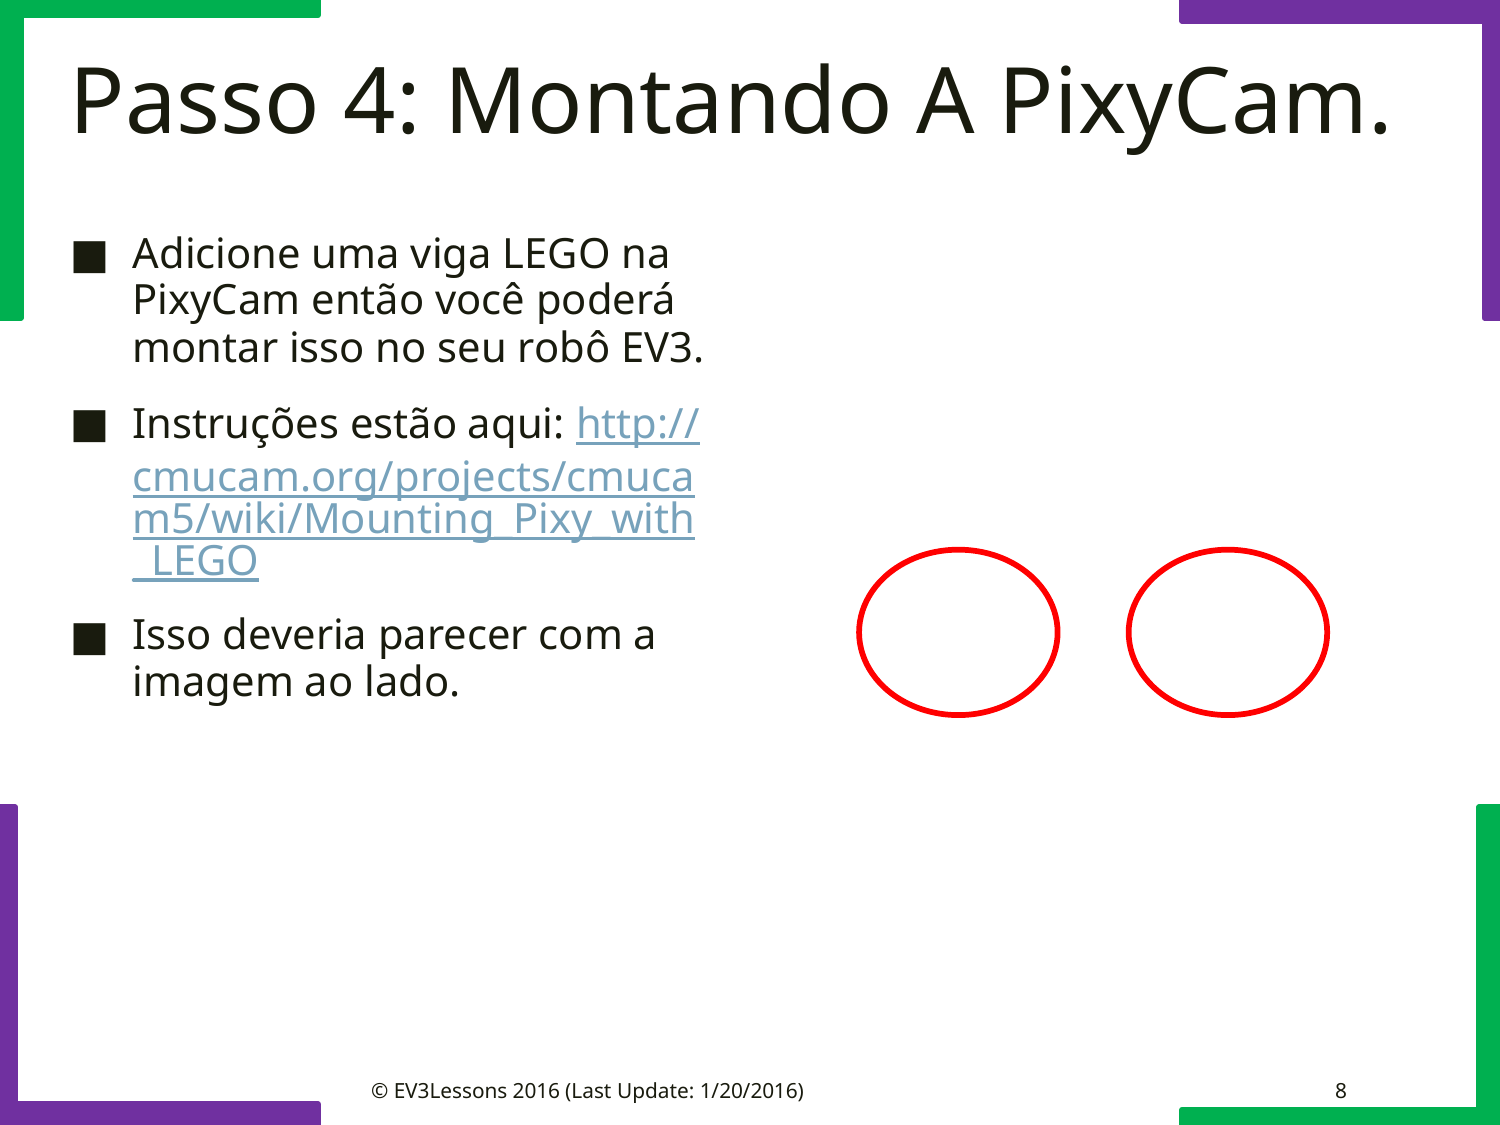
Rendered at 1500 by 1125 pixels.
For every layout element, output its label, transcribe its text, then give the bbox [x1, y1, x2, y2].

slide_number 8 [1165, 1058, 1362, 1125]
footer © EV3Lessons 2016 (Last Update: 1/20/2016) [355, 1058, 1129, 1125]
list Adicione uma viga LEGO na PixyCam então você poderá montar isso no seu robô EV3. Instruções estão aqui: http://cmucam.org/projects/cmucam5/wiki/Mounting_Pixy_with_LEGO Isso deveria parecer com a imagem ao lado. [54, 222, 725, 1024]
title Passo 4: Montando A PixyCam. [54, 47, 1442, 185]
picture [742, 293, 1425, 806]
